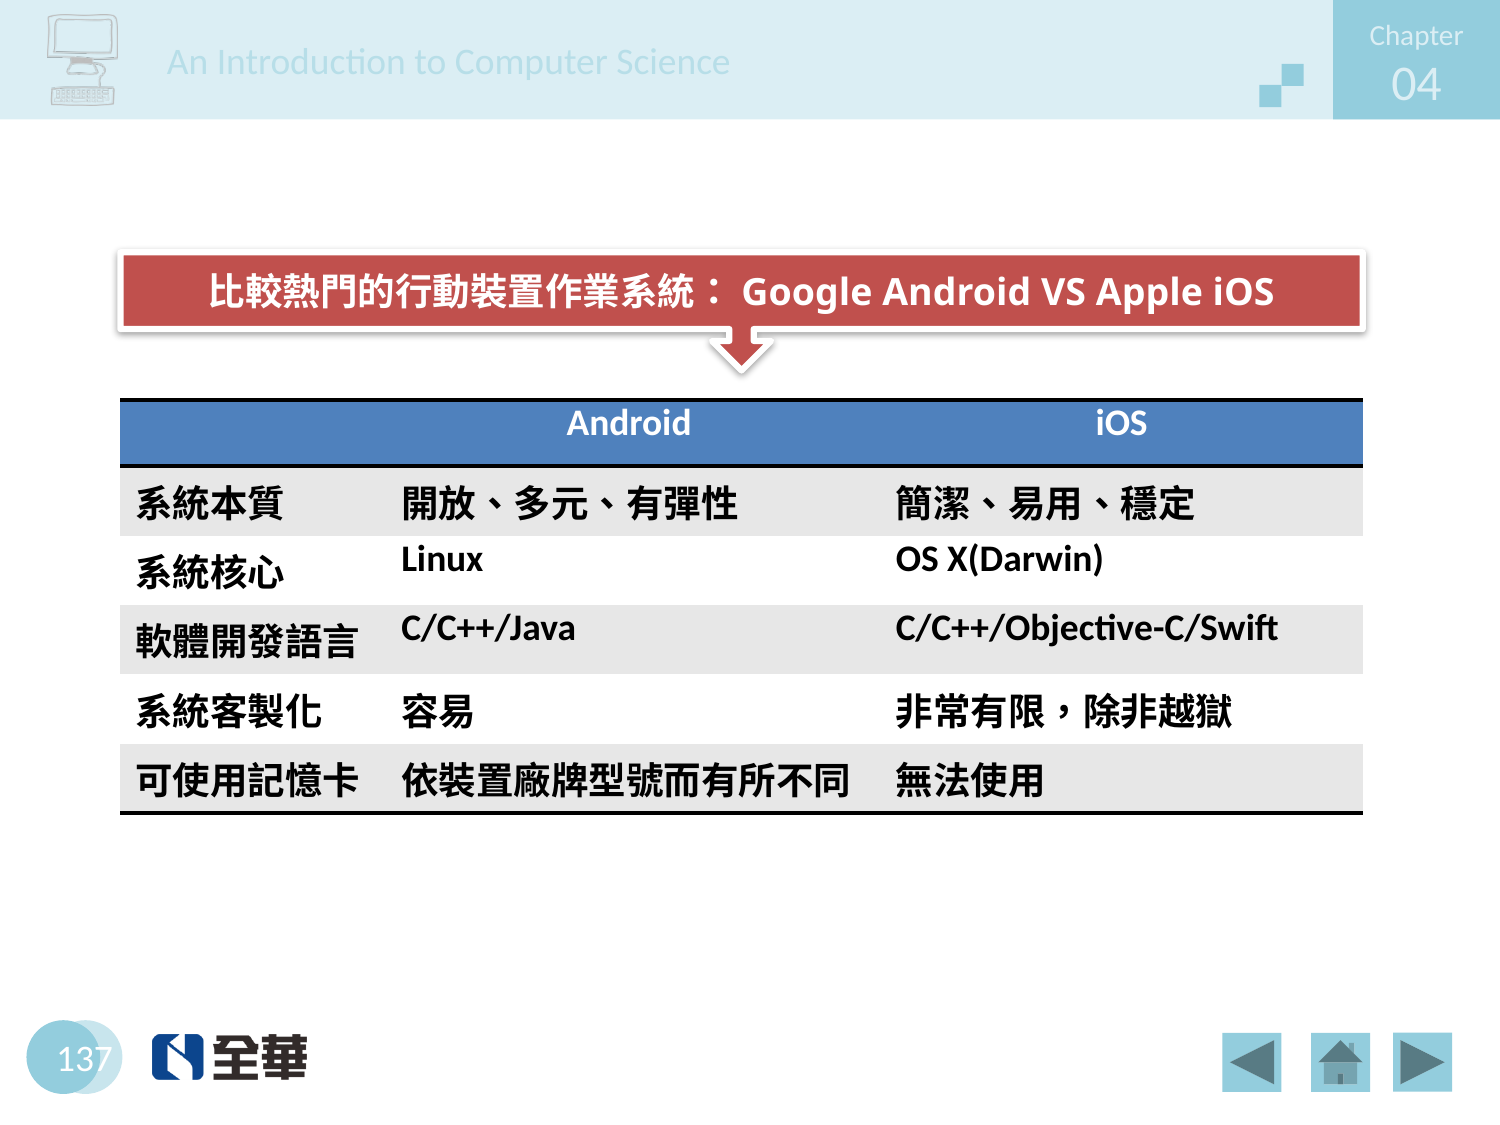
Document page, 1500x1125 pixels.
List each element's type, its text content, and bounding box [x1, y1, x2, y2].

table_cell 軟體開發語言 [120, 605, 386, 674]
table_cell 系統核心 [120, 536, 386, 605]
table_cell 可使用記憶卡 [120, 744, 386, 811]
table_cell 系統本質 [120, 468, 386, 536]
table_header [120, 402, 386, 464]
picture [152, 1034, 307, 1080]
table_cell 無法使用 [881, 744, 1363, 811]
table_cell 容易 [386, 674, 881, 744]
table_cell C/C++/Java [386, 605, 881, 674]
text_box 比較熱門的行動裝置作業系統：Google Android VS Apple iOS [117, 249, 1366, 374]
table_cell 開放、多元、有彈性 [386, 468, 881, 536]
table_header Android [386, 402, 881, 464]
table_cell Linux [386, 536, 881, 605]
table_cell 簡潔、易用、穩定 [881, 468, 1363, 536]
table_cell 依裝置廠牌型號而有所不同 [386, 744, 881, 811]
table_cell C/C++/Objective-C/Swift [881, 605, 1363, 674]
table_header iOS [881, 402, 1363, 464]
table_cell 非常有限，除非越獄 [881, 674, 1363, 744]
picture [47, 14, 118, 106]
table_cell OS X(Darwin) [881, 536, 1363, 605]
table_cell 系統客製化 [120, 674, 386, 744]
